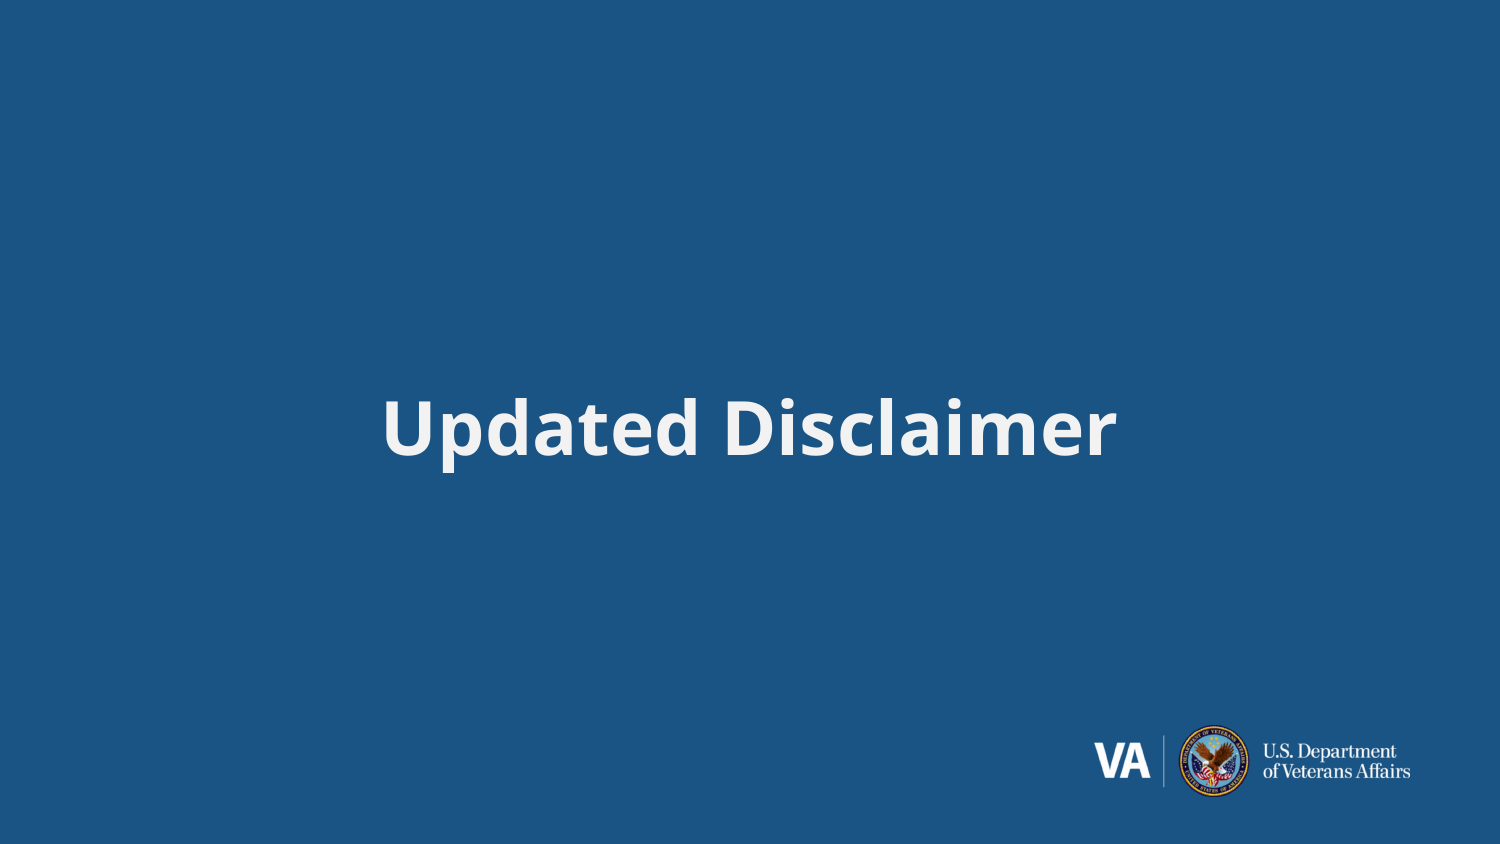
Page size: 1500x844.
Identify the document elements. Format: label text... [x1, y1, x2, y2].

title Updated Disclaimer [187, 367, 1313, 476]
picture [1094, 725, 1410, 797]
